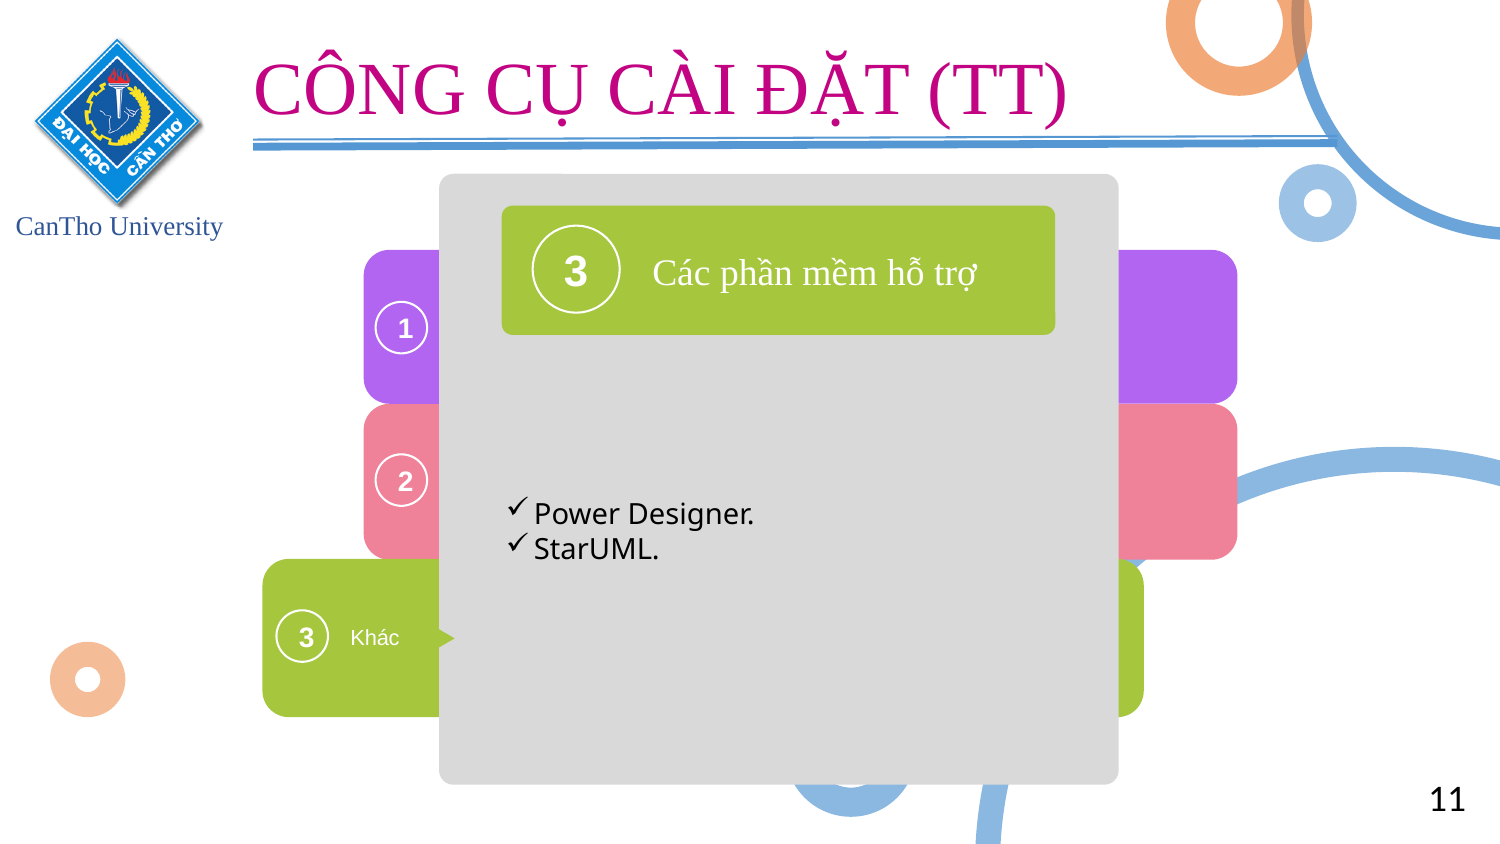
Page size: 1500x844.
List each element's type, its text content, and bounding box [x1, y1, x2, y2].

text_box 3 [275, 609, 330, 663]
text_box CanTho University [0, 200, 282, 249]
text_box Khác [335, 616, 438, 658]
text_box Power Designer. StarUML. [491, 488, 1069, 573]
text_box 11 [1412, 766, 1500, 827]
text_box [437, 213, 1120, 786]
text_box [438, 627, 457, 650]
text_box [253, 135, 1338, 140]
text_box [1120, 558, 1145, 719]
text_box 3 [531, 224, 621, 314]
title CÔNG CỤ CÀI ĐẶT (TT) [238, 31, 1350, 213]
text_box 2 [374, 453, 429, 507]
picture [32, 36, 203, 207]
text_box [500, 213, 1057, 336]
text_box [261, 557, 438, 719]
text_box 1 [374, 300, 429, 355]
text_box [362, 248, 438, 405]
text_box Các phần mềm hỗ trợ [637, 240, 1032, 301]
text_box [1120, 248, 1239, 405]
text_box [362, 404, 438, 557]
text_box [1120, 404, 1239, 561]
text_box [253, 143, 1338, 147]
